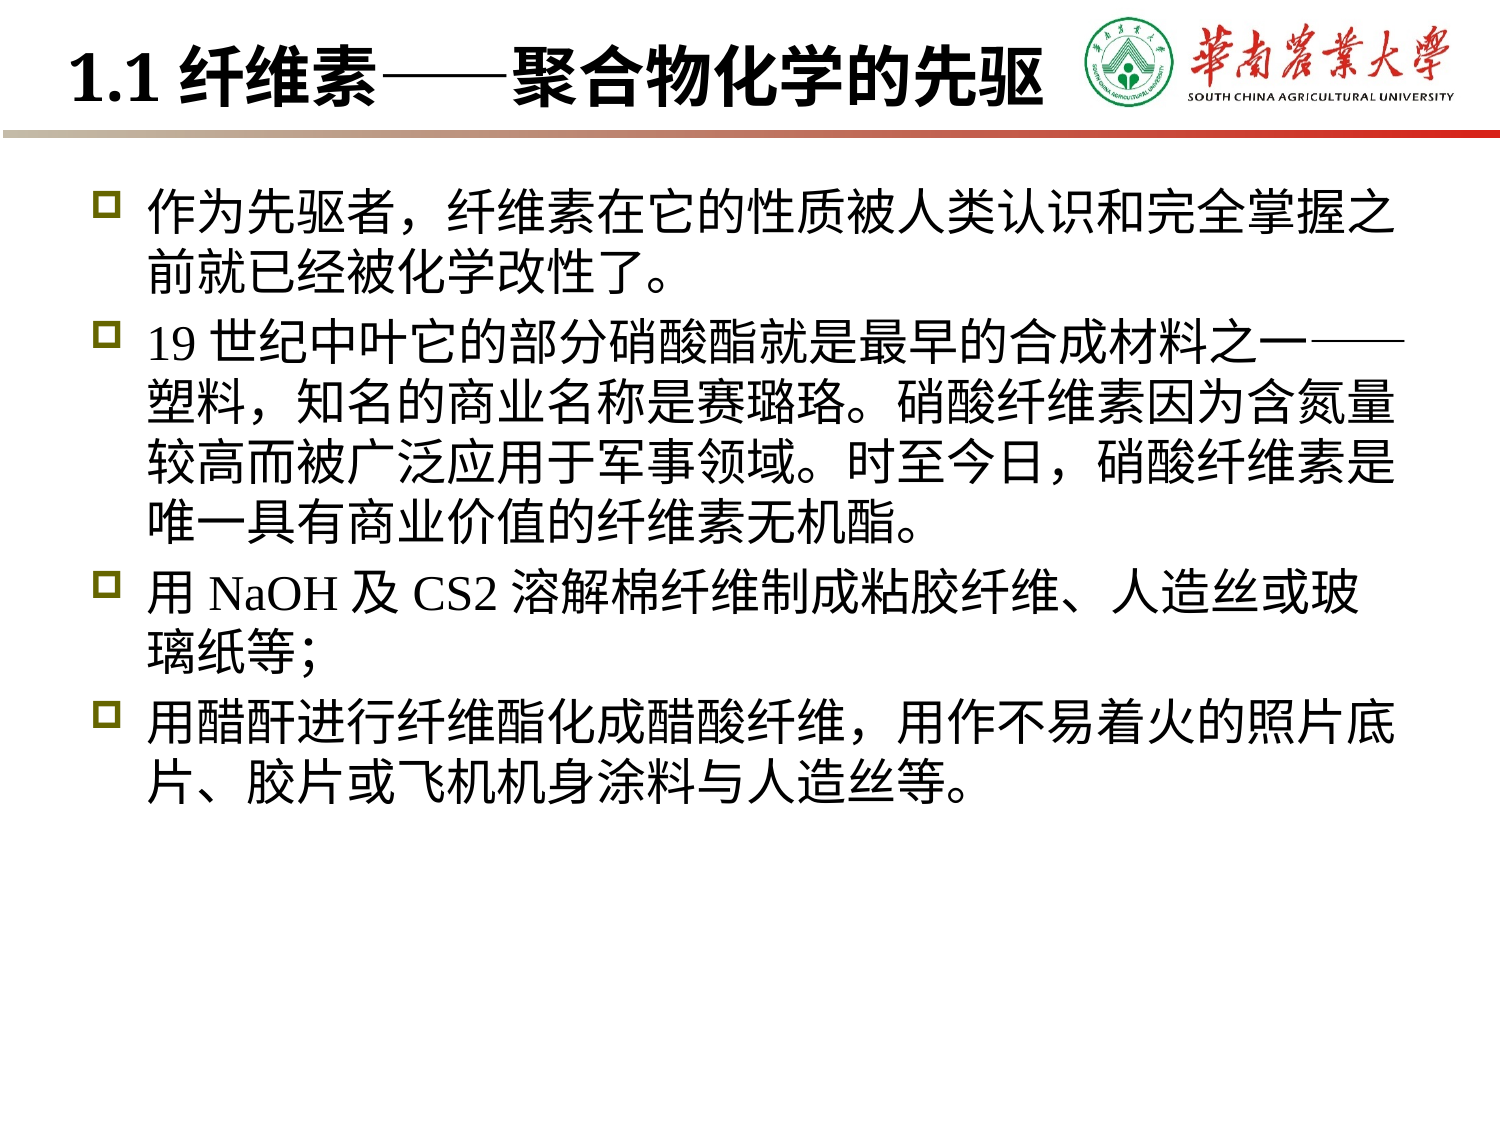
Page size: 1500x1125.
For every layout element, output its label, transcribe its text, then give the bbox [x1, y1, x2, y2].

picture [1024, 0, 1500, 125]
title 1.1纤维素——聚合物化学的先驱 [53, 7, 1071, 123]
list 作为先驱者，纤维素在它的性质被人类认识和完全掌握之前就已经被化学改性了。 19世纪中叶它的部分硝酸酯就是最早的合成材料之一——塑料，知名的商业名称是赛璐珞。硝酸纤维素因为含氮量较高而被广泛应用于军事领域。时至今日，硝酸纤维素是唯一具有商业价值的纤维素无机酯。 用NaOH及CS2溶解棉纤维制成粘胶纤维、人造丝或玻璃纸等； 用醋酐进行纤维酯化成醋酸纤维，用作不易着火的照片底片、胶片或飞机机身涂料与人造丝等。 [75, 172, 1425, 1006]
